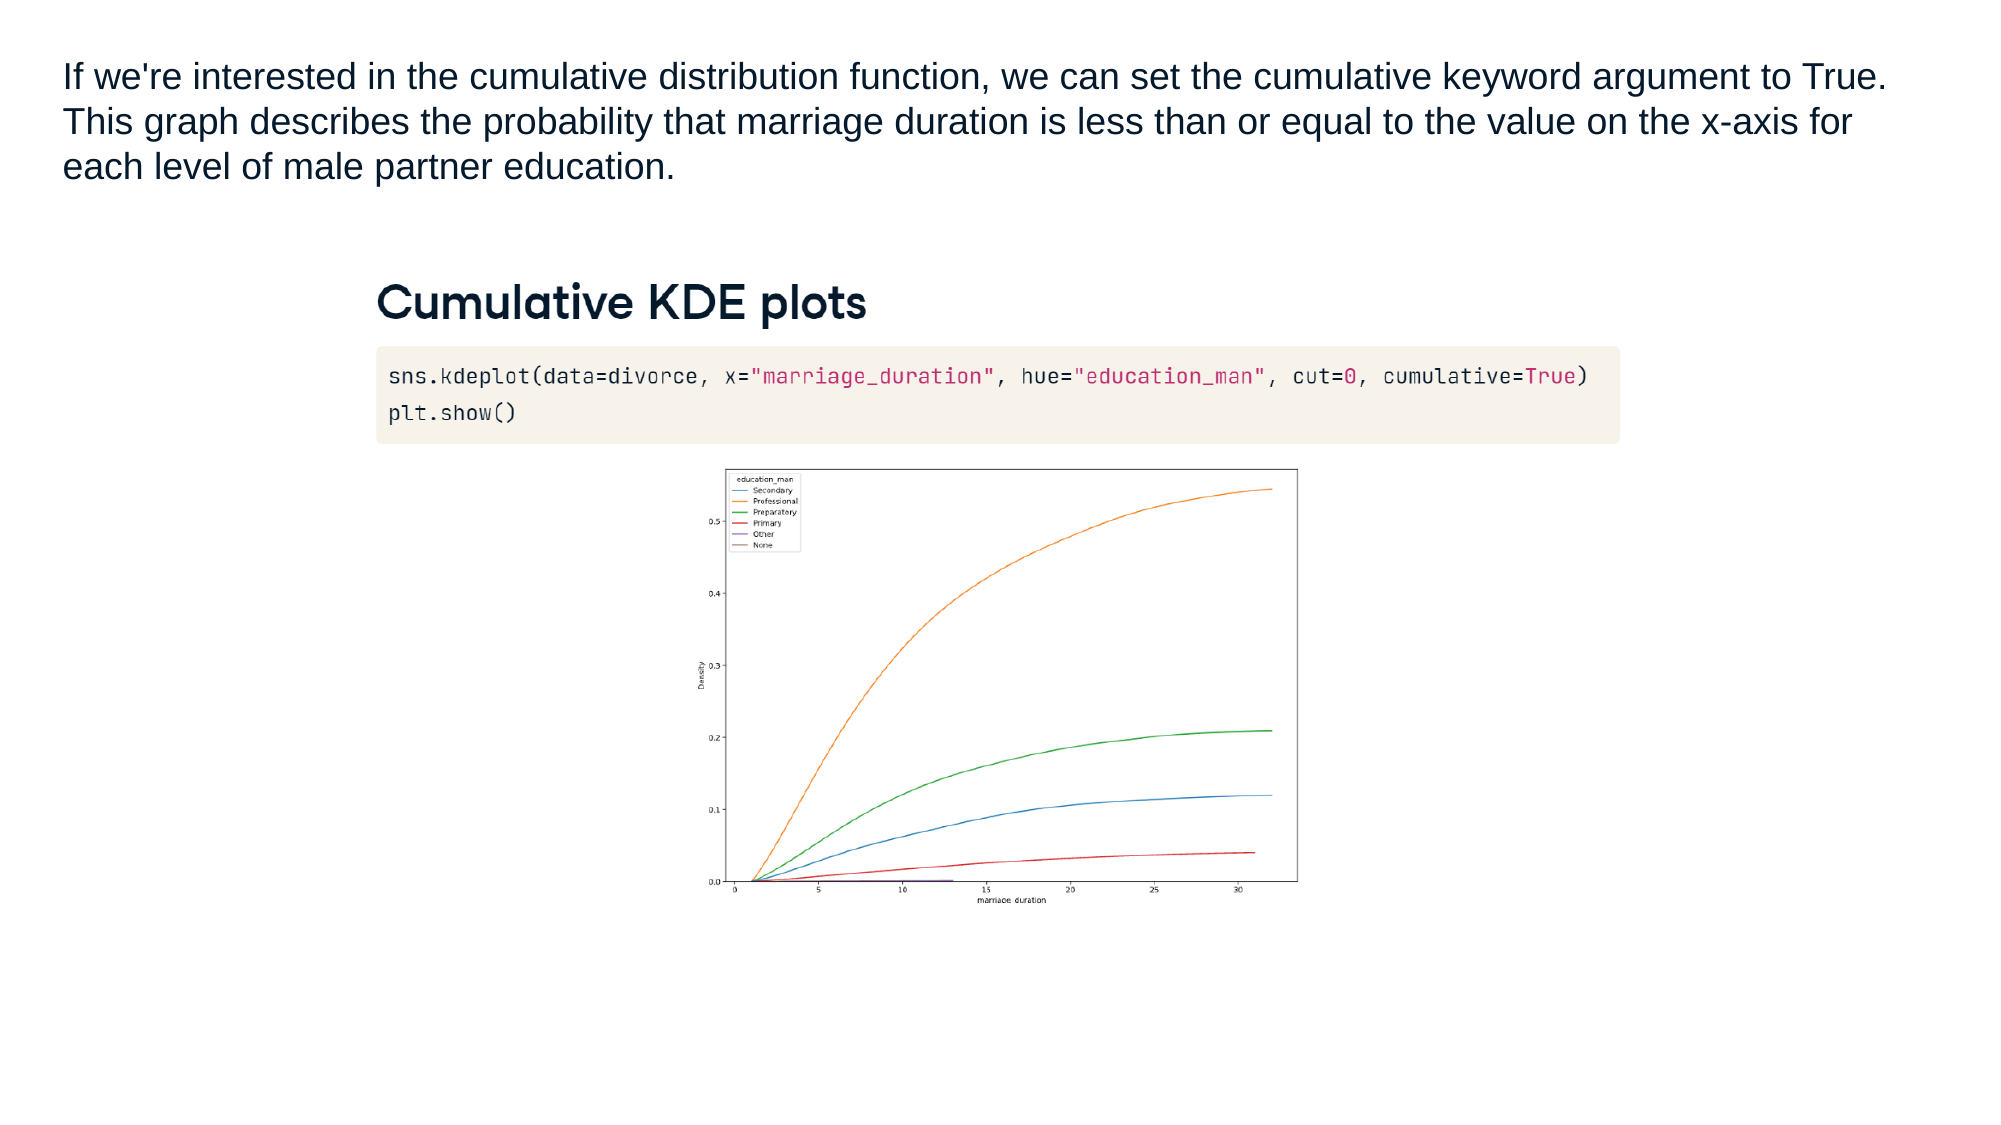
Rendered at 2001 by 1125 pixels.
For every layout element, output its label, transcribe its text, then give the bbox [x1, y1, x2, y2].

text_box If we're interested in the cumulative distribution function, we can set the cumulative keyword argument to True. This graph describes the probability that marriage duration is less than or equal to the value on the x-axis for each level of male partner education. [47, 44, 1953, 195]
picture [360, 270, 1640, 921]
